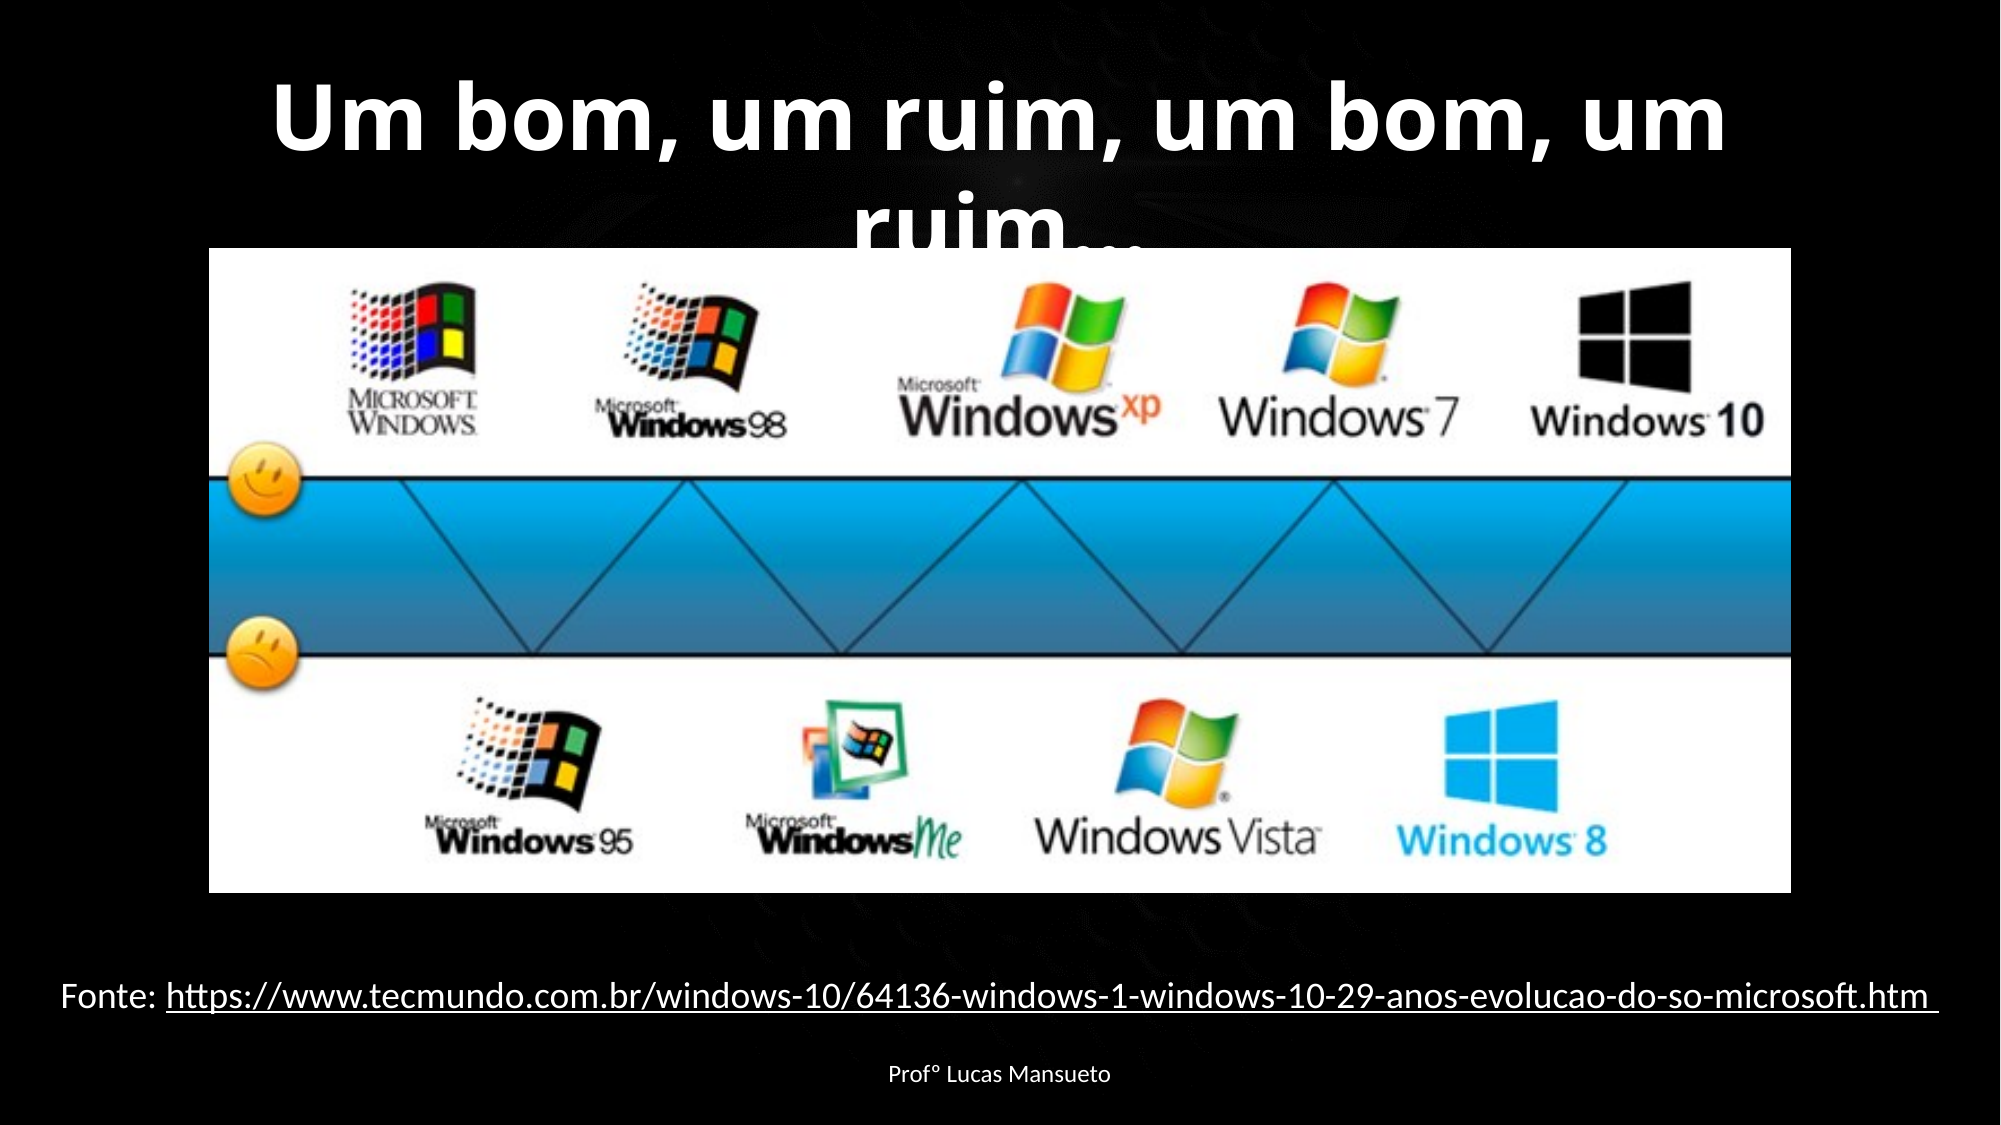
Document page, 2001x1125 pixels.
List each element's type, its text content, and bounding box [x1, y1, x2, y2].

text_box Um bom, um ruim, um bom, um ruim... [137, 59, 1863, 277]
picture [0, 0, 2001, 1125]
text_box Profº Lucas Mansueto [662, 1042, 1338, 1103]
text_box Fonte: https://www.tecmundo.com.br/windows-10/64136-windows-1-windows-10-29-anos-evolucao-do-so-microsoft.htm [45, 963, 1954, 1024]
